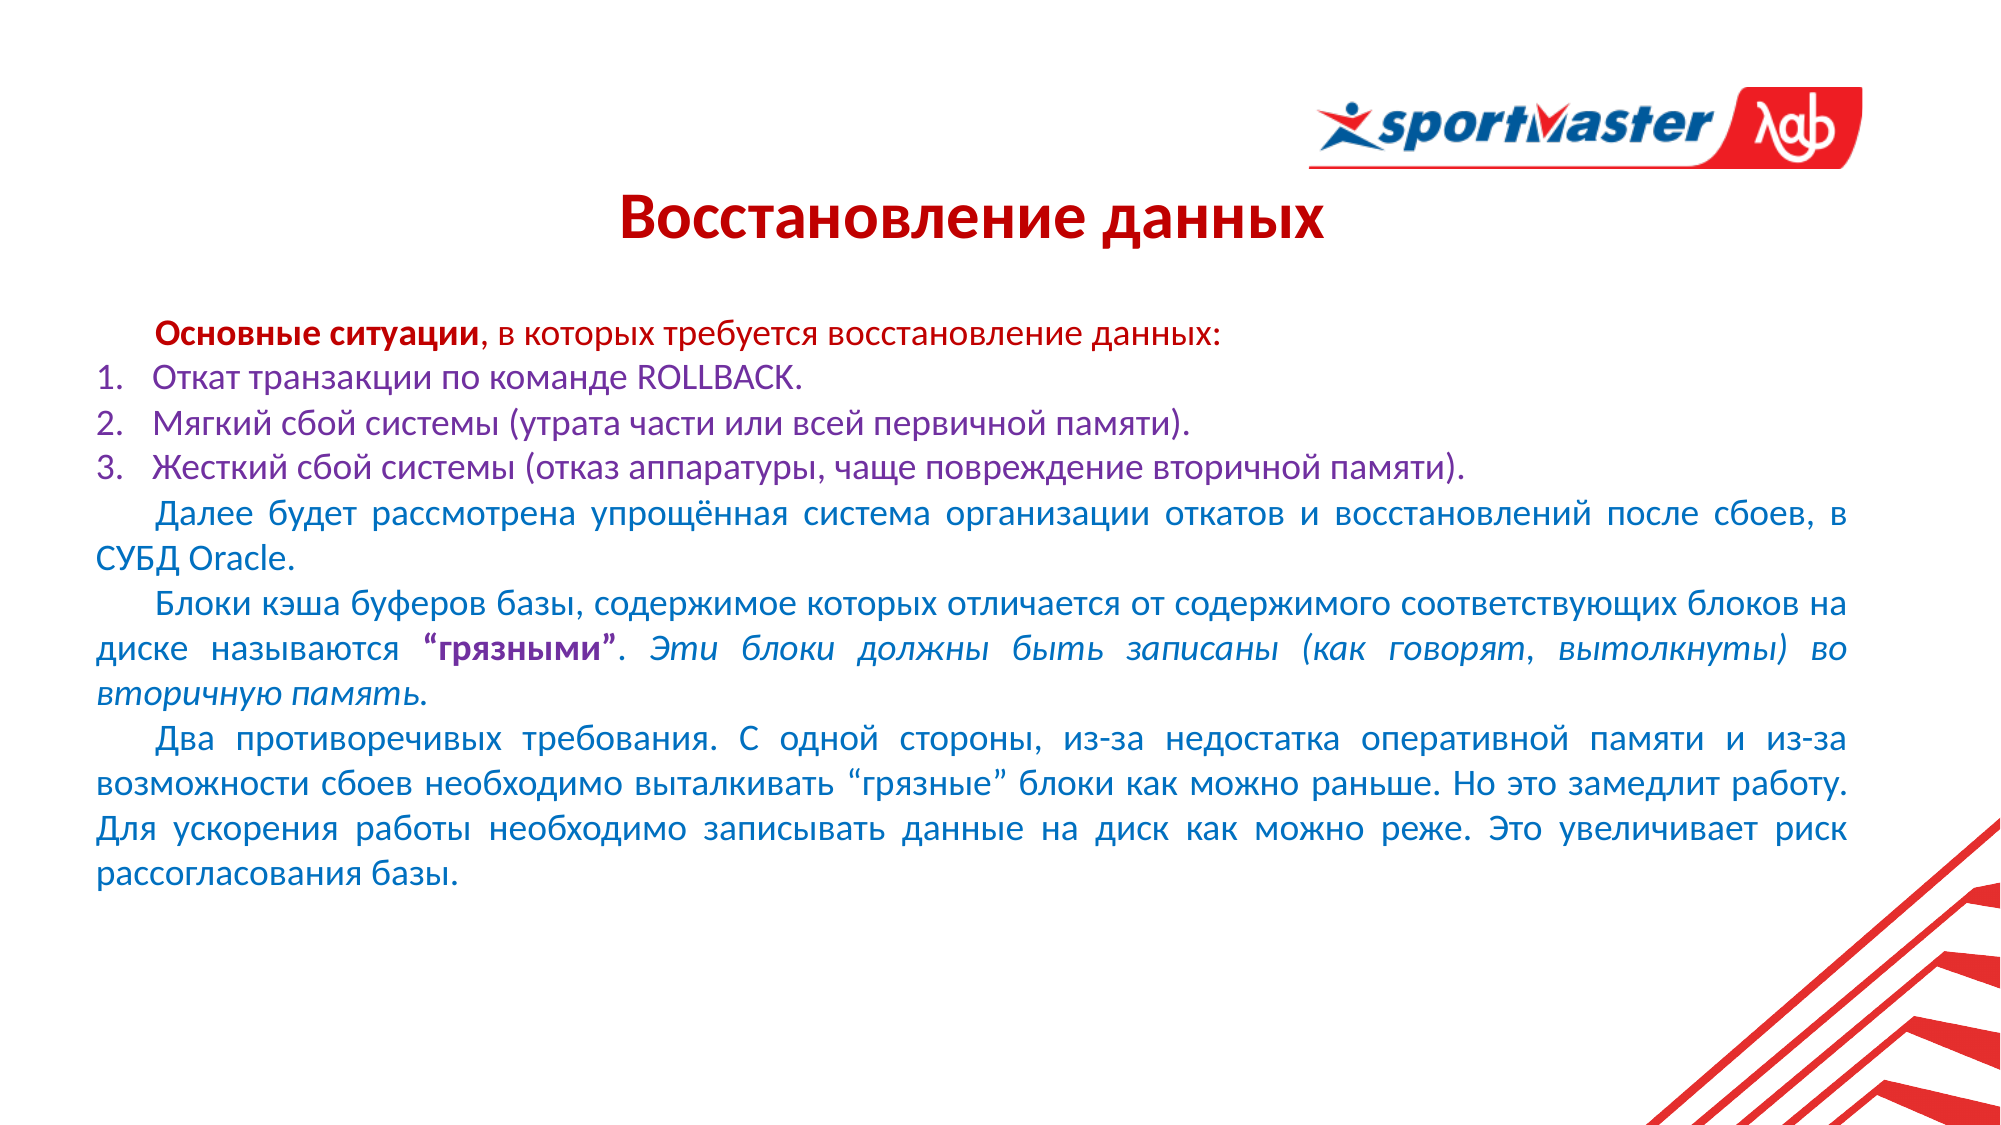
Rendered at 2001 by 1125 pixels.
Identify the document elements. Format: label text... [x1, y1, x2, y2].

text_box Восстановление данных [472, 164, 1473, 260]
picture [1609, 808, 2001, 1125]
text_box Основные ситуации, в которых требуется восстановление данных: Откат транзакции по команде ROLLBACK. Мягкий сбой системы (утрата части или всей первичной памяти). Жесткий сбой системы (отказ аппаратуры, чаще повреждение вторичной памяти). Далее будет рассмотрена упрощённая система организации откатов и восстановлений после сбоев, в СУБД Oracle. Блоки кэша буферов базы, содержимое которых отличается от содержимого соответствующих блоков на диске называются “грязными”. Эти блоки должны быть записаны (как говорят, вытолкнуты) во вторичную память. Два противоречивых требования. С одной стороны, из-за недостатка оперативной памяти и из-за возможности сбоев необходимо выталкивать “грязные” блоки как можно раньше. Но это замедлит работу. Для ускорения работы необходимо записывать данные на диск как можно реже. Это увеличивает риск рассогласования базы. [81, 300, 1864, 941]
